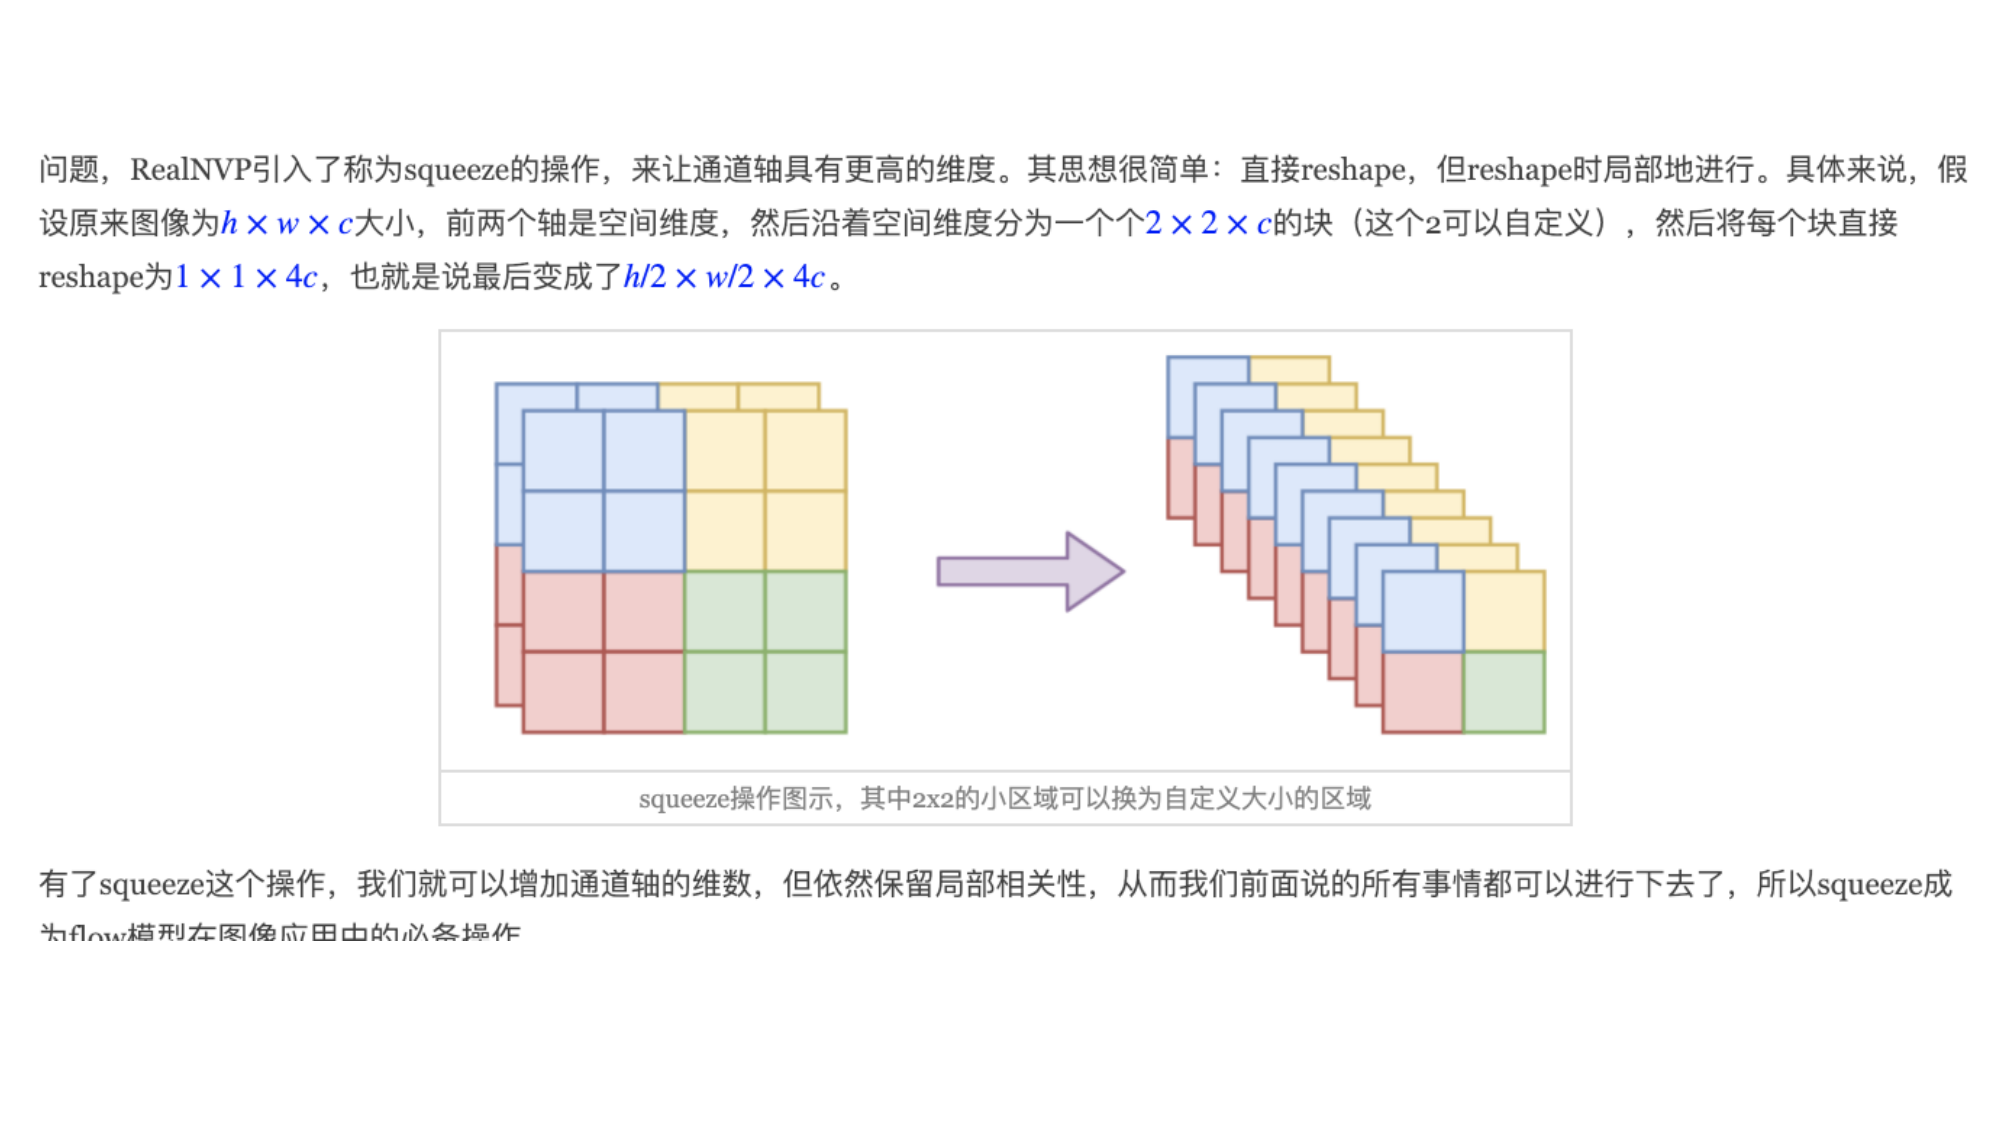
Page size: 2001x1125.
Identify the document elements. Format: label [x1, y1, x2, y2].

list [27, 138, 1973, 942]
